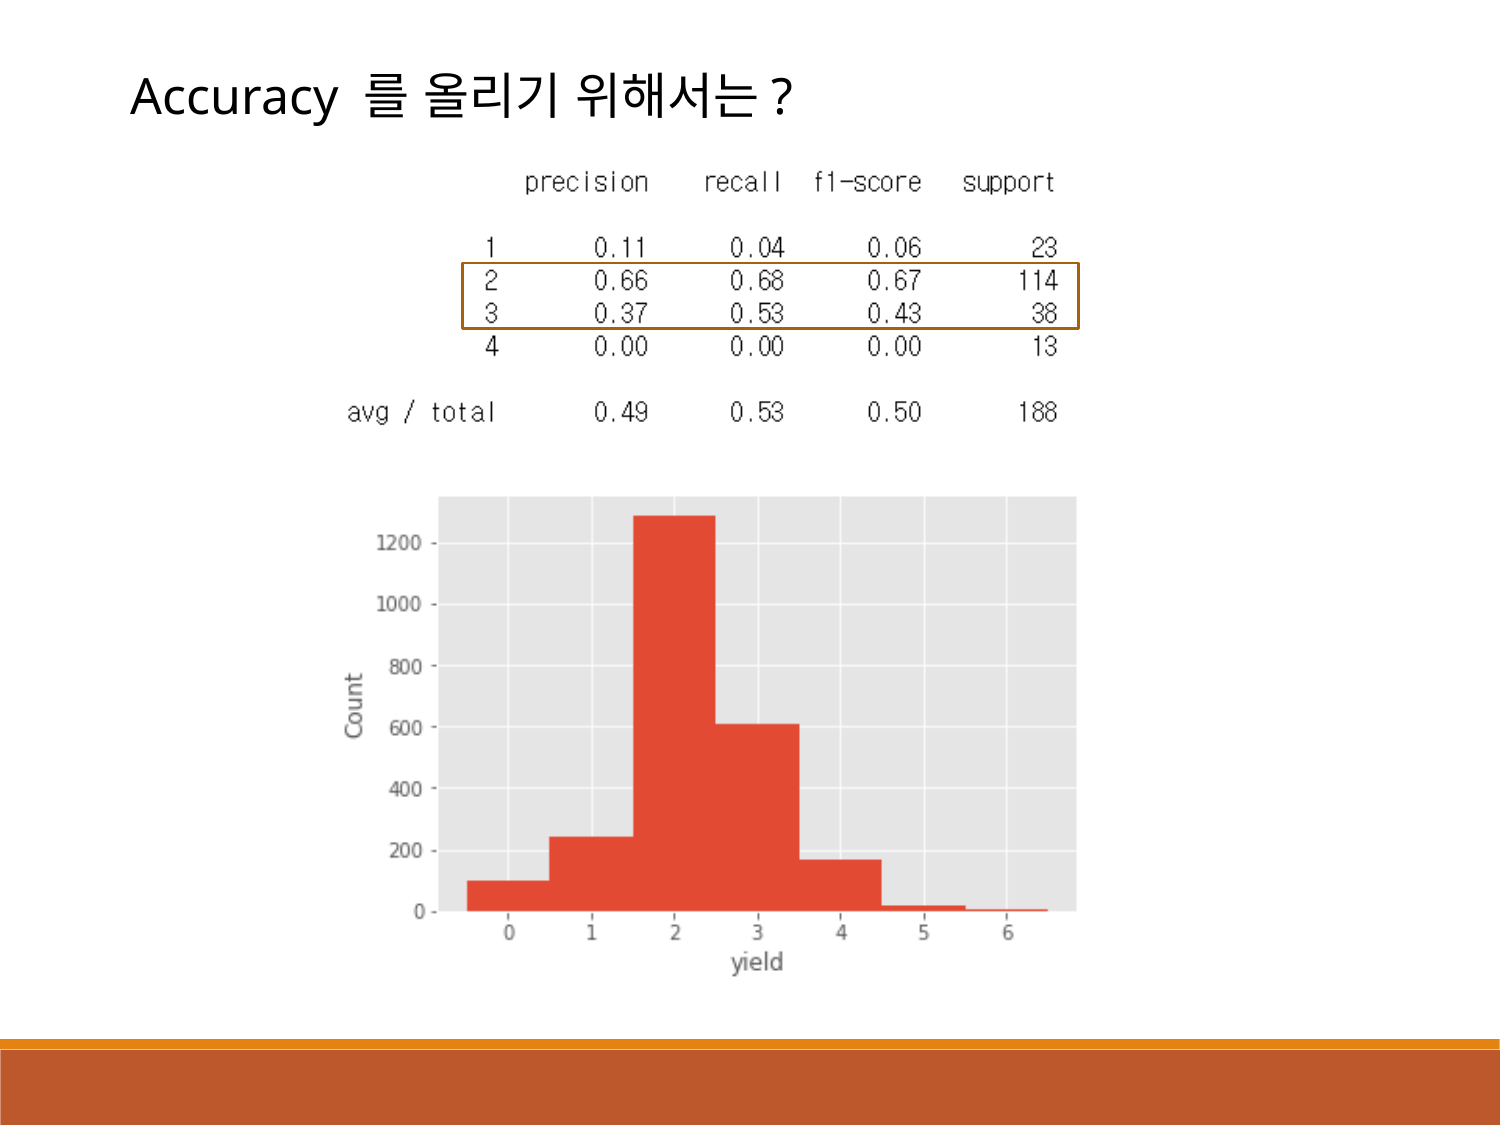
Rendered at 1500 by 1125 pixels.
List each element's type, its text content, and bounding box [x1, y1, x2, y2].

picture [329, 162, 1081, 448]
picture [329, 476, 1096, 991]
text_box Accuracy 를 올리기 위해서는? [102, 56, 822, 132]
